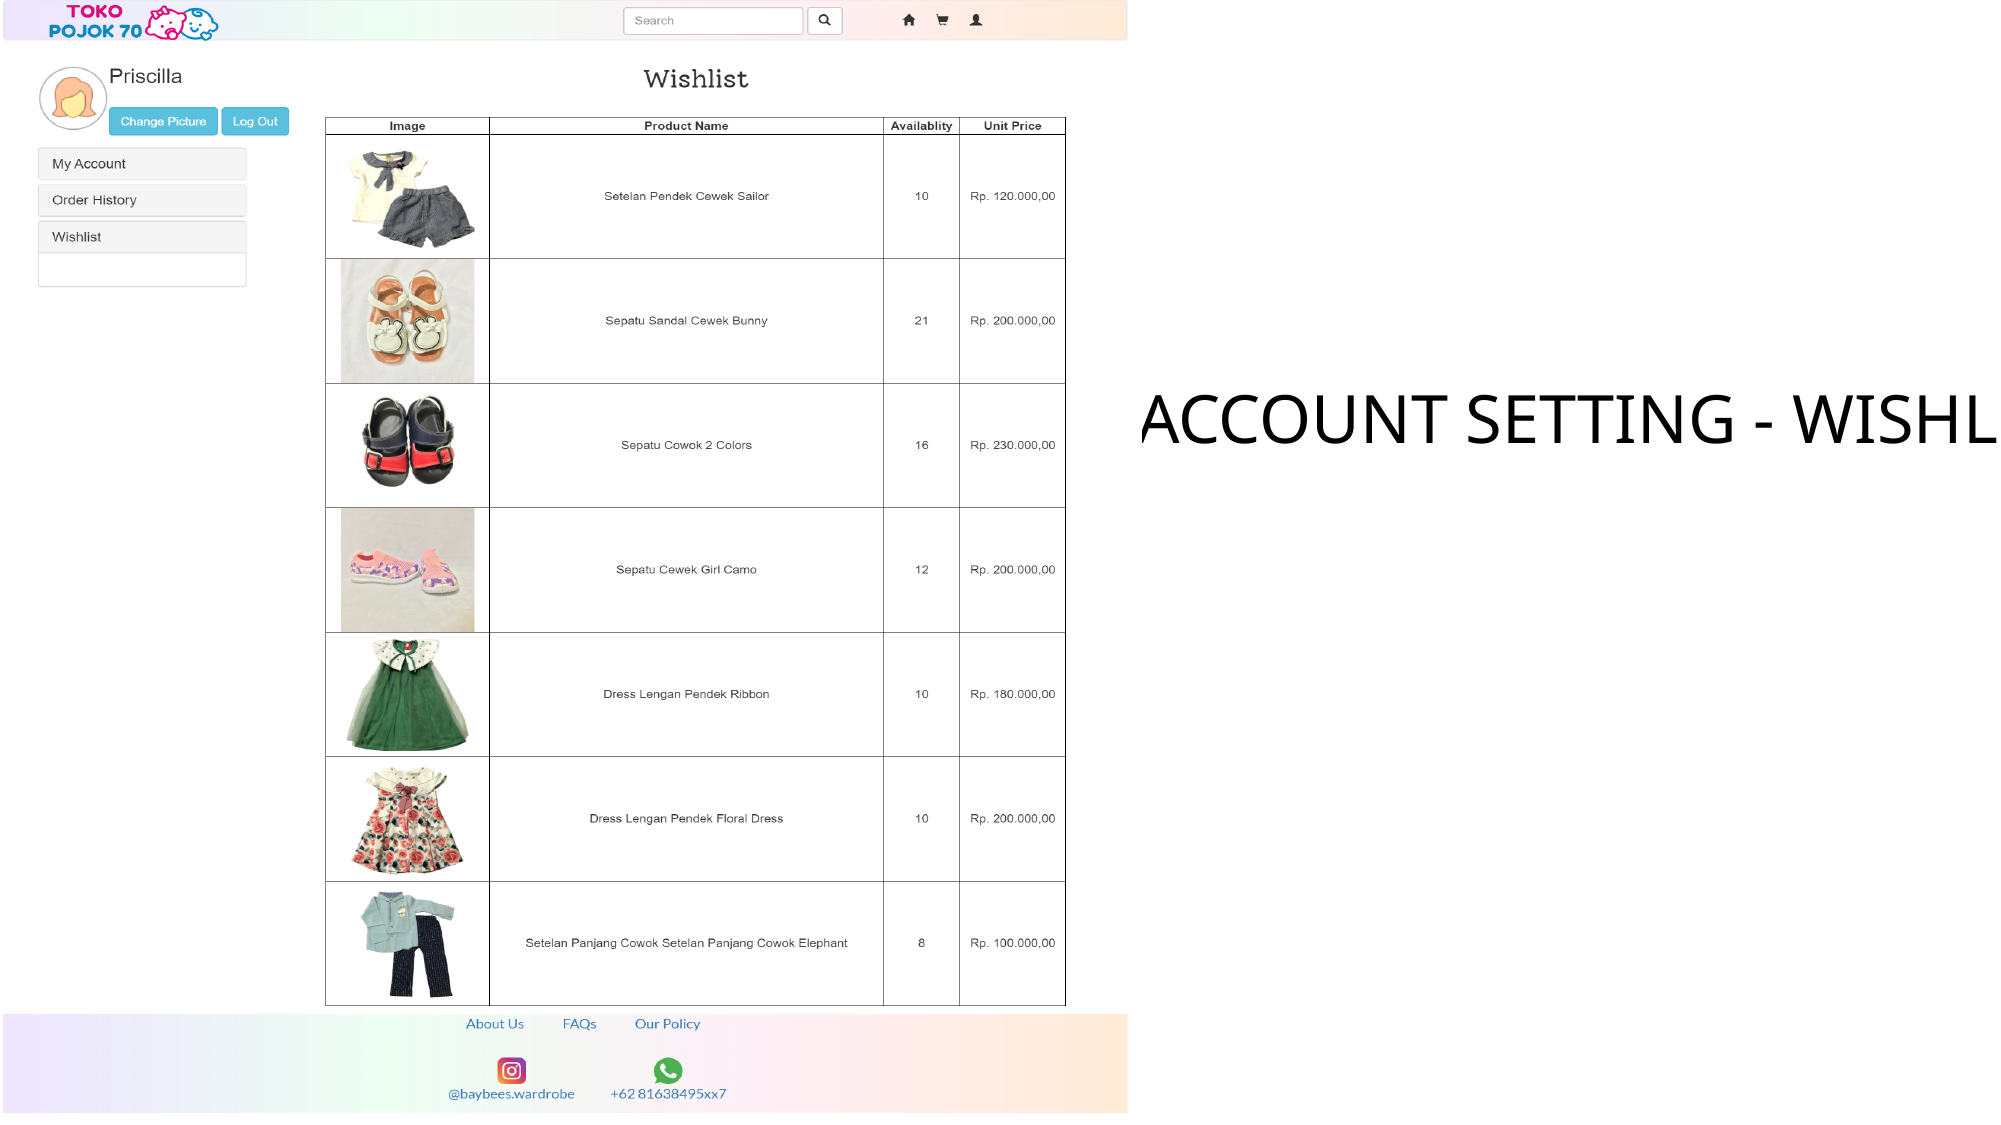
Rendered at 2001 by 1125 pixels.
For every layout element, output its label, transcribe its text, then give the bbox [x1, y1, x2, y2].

title ACCOUNT SETTING - WISHLIST [1142, 299, 2000, 545]
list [3, 0, 1141, 1113]
